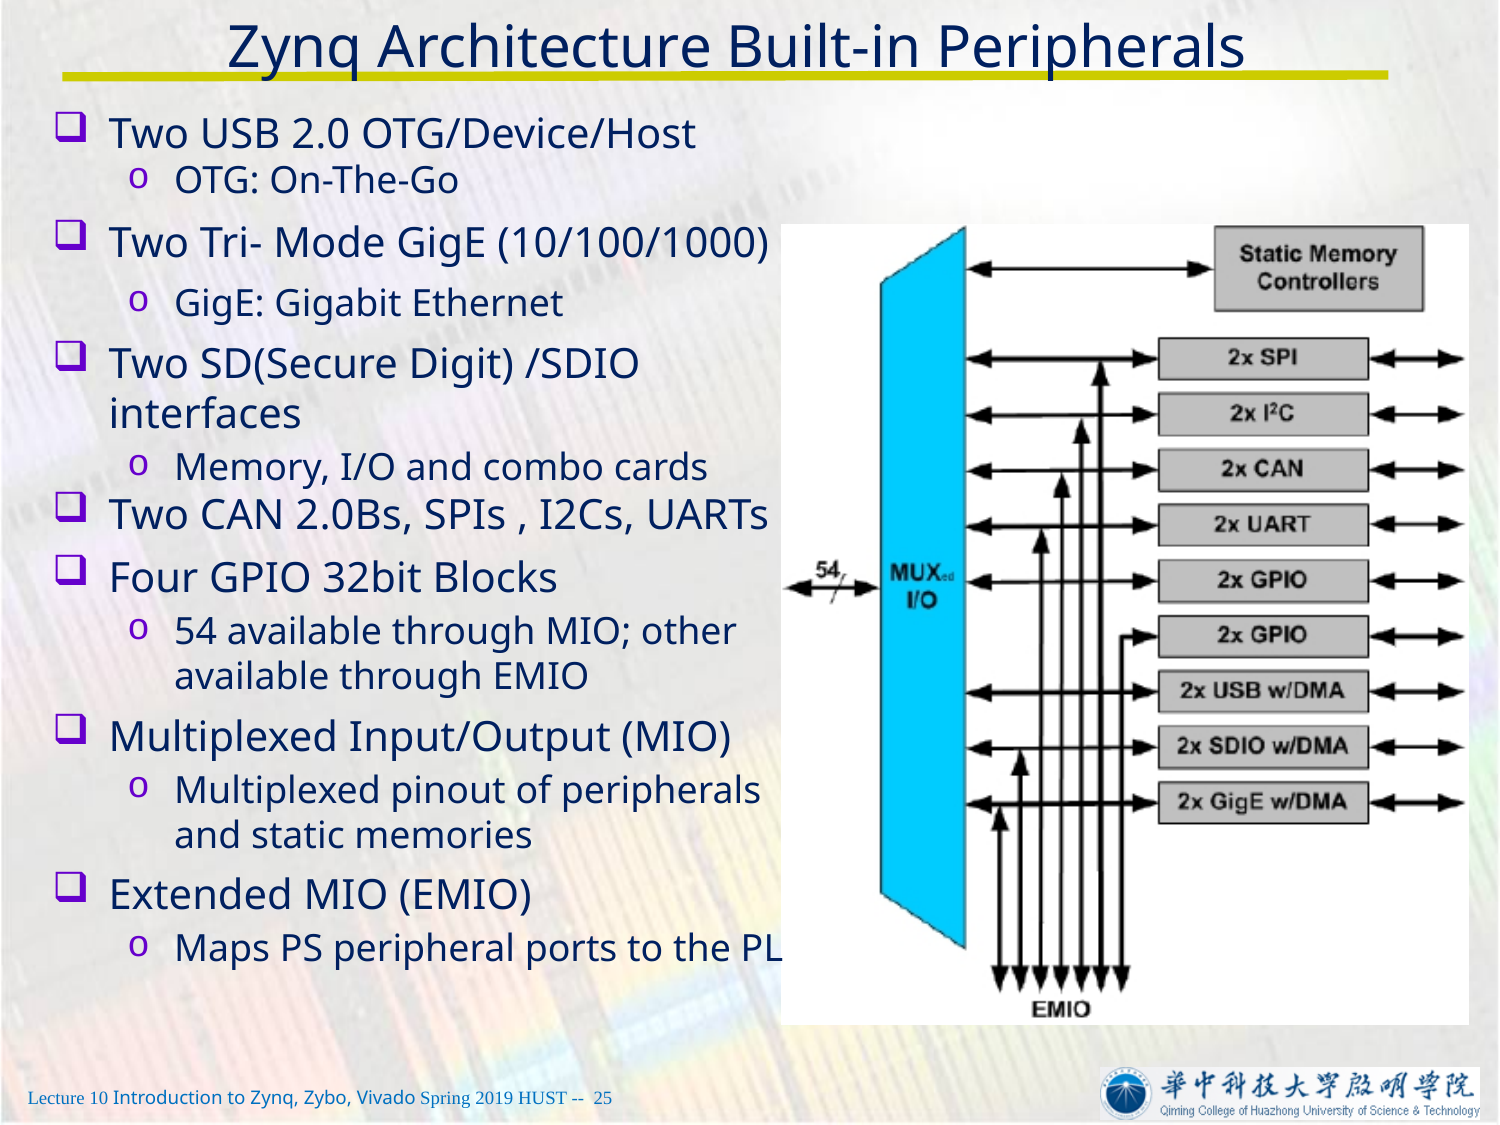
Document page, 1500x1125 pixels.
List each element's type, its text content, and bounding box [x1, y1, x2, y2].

list Two USB 2.0 OTG/Device/Host OTG: On-The-Go Two Tri- Mode GigE (10/100/1000) GigE: Gigabit Ethernet Two SD(Secure Digit) /SDIO interfaces Memory, I/O and combo cards Two CAN 2.0Bs, SPIs , I2Cs, UARTs Four GPIO 32bit Blocks 54 available through MIO; other available through EMIO Multiplexed Input/Output (MIO) Multiplexed pinout of peripherals and static memories Extended MIO (EMIO) Maps PS peripheral ports to the PL [37, 112, 800, 1050]
picture [0, 0, 1500, 1125]
title Zynq Architecture Built-in Peripherals [37, 12, 1438, 75]
